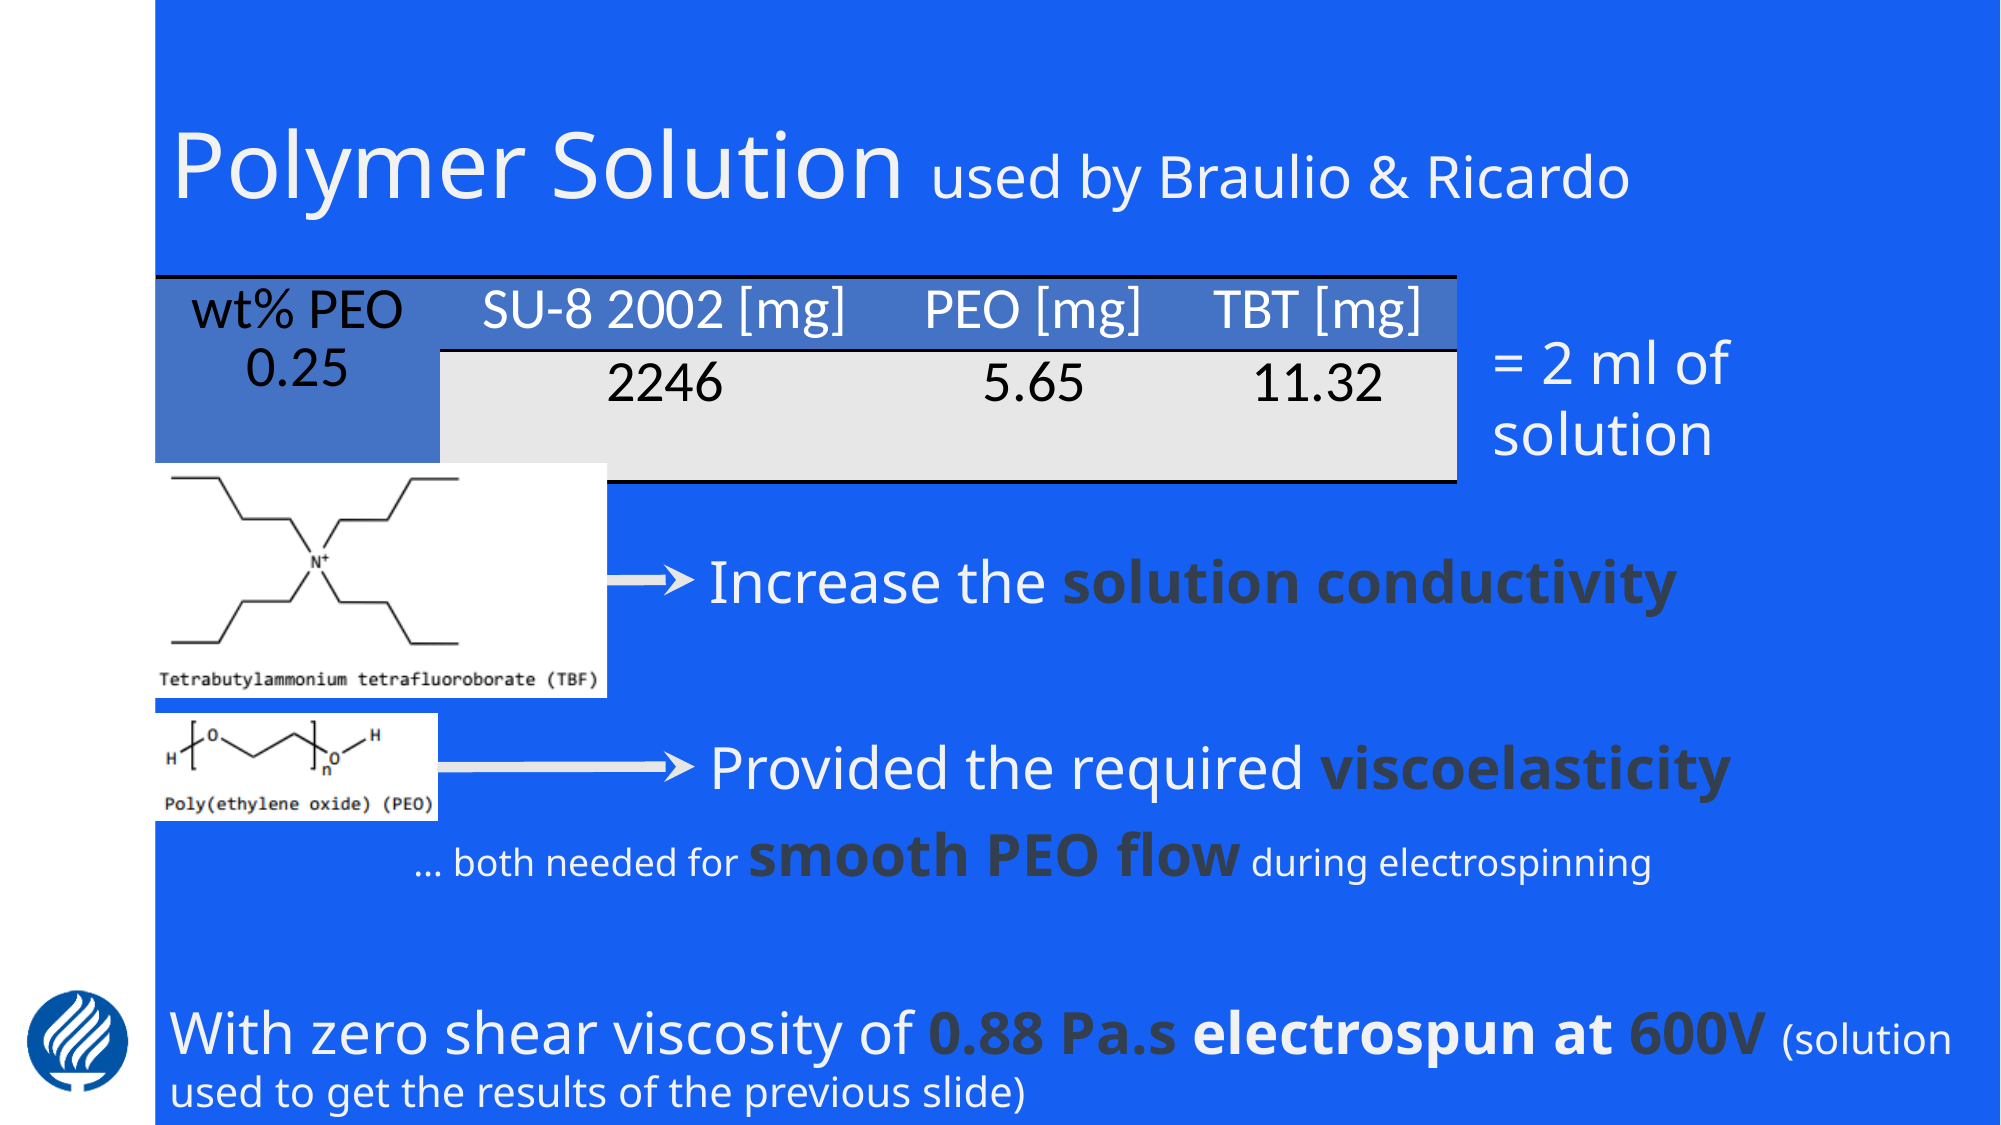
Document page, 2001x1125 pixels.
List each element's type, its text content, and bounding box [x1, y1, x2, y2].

table_header TBT [mg] [1179, 279, 1457, 349]
table_cell 5.65 [890, 352, 1179, 480]
text_box Provided the required viscoelasticity [694, 724, 2000, 809]
table_header wt% PEO 0.25 [156, 279, 440, 463]
picture [0, 0, 2001, 1125]
text_box = 2 ml of solution [1478, 319, 1940, 474]
table_header PEO [mg] [890, 279, 1179, 349]
table_header SU-8 2002 [mg] [440, 279, 890, 349]
text_box Increase the solution conductivity [694, 537, 2000, 623]
text_box … both needed for smooth PEO flow during electrospinning [398, 811, 1668, 896]
table_cell 11.32 [1179, 352, 1457, 480]
title Polymer Solution used by Braulio & Ricardo [155, 59, 2000, 278]
table_cell 2246 [440, 352, 890, 480]
text_box With zero shear viscosity of 0.88 Pa.s electrospun at 600V (solution used to get the results of the previous slide) [154, 988, 1999, 1124]
